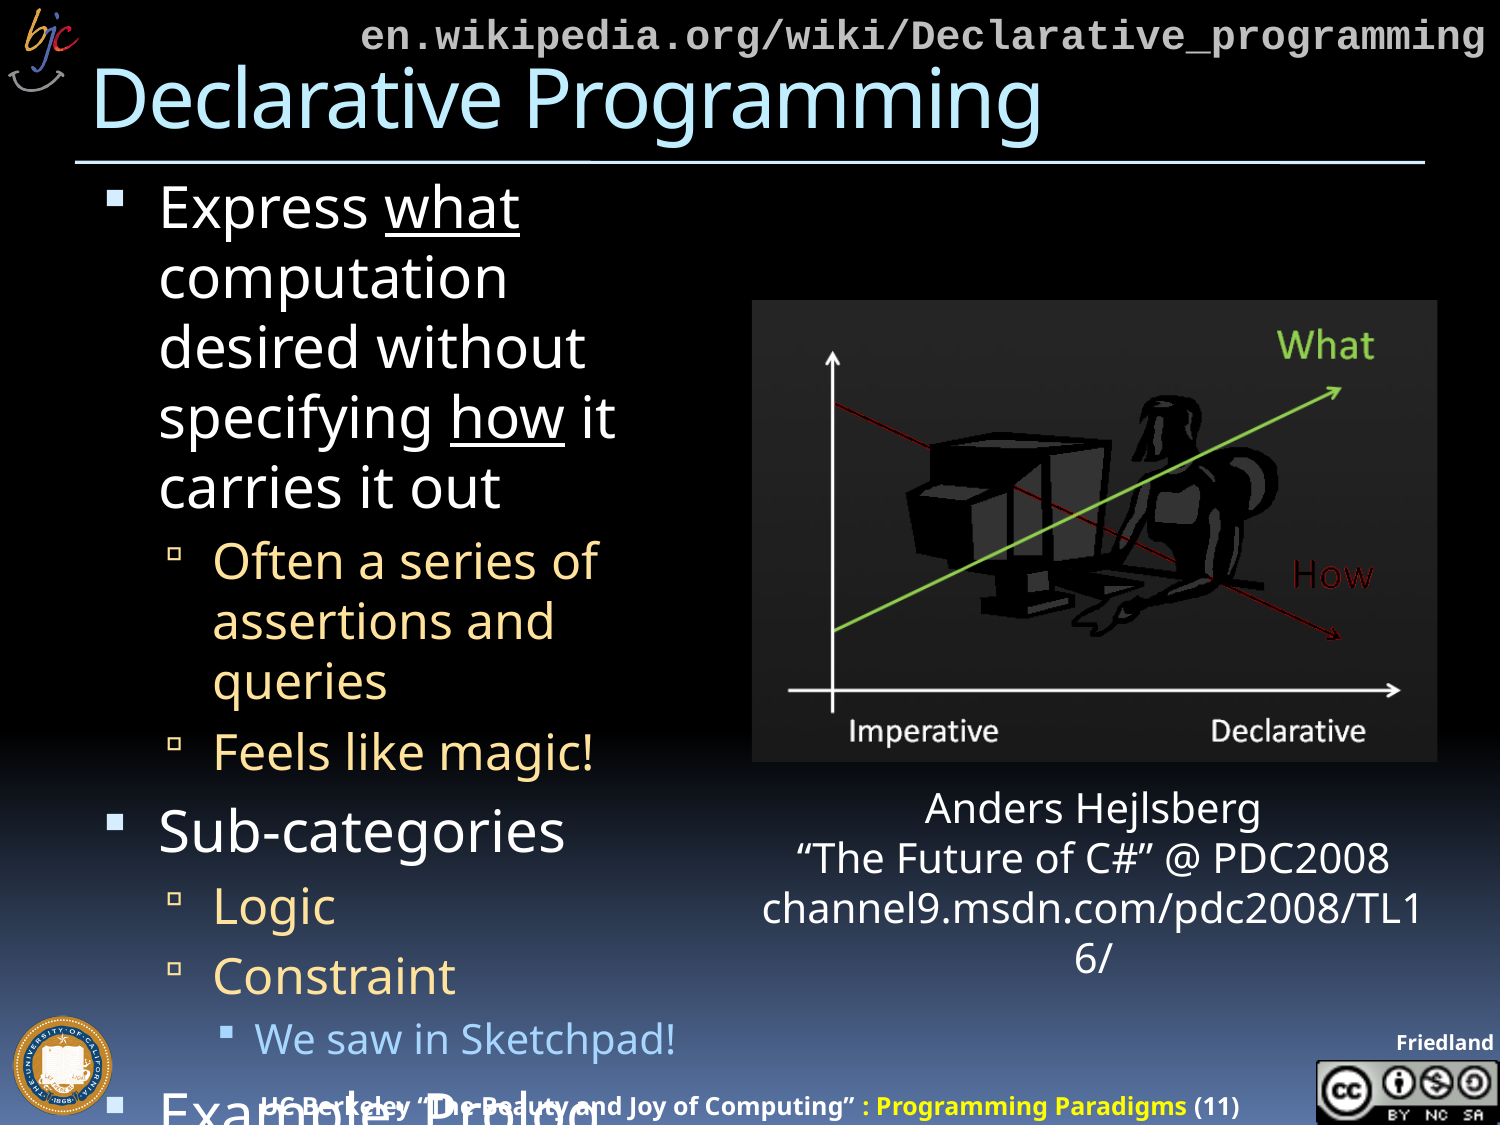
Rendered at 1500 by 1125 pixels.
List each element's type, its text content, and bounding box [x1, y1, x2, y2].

list Express what computation desired without specifying how it carries it out Often a series of assertions and queries Feels like magic! Sub-categories Logic Constraint We saw in Sketchpad! Example: Prolog [75, 163, 739, 1034]
picture [8, 8, 79, 92]
picture [1316, 1060, 1500, 1125]
text_box Anders Hejlsberg “The Future of C#” @ PDC2008 channel9.msdn.com/pdc2008/TL16/ [737, 774, 1450, 990]
title Declarative Programming [75, 37, 1425, 163]
picture [12, 1015, 113, 1116]
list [751, 299, 1438, 762]
text_box en.wikipedia.org/wiki/Declarative_programming [149, 0, 1500, 65]
